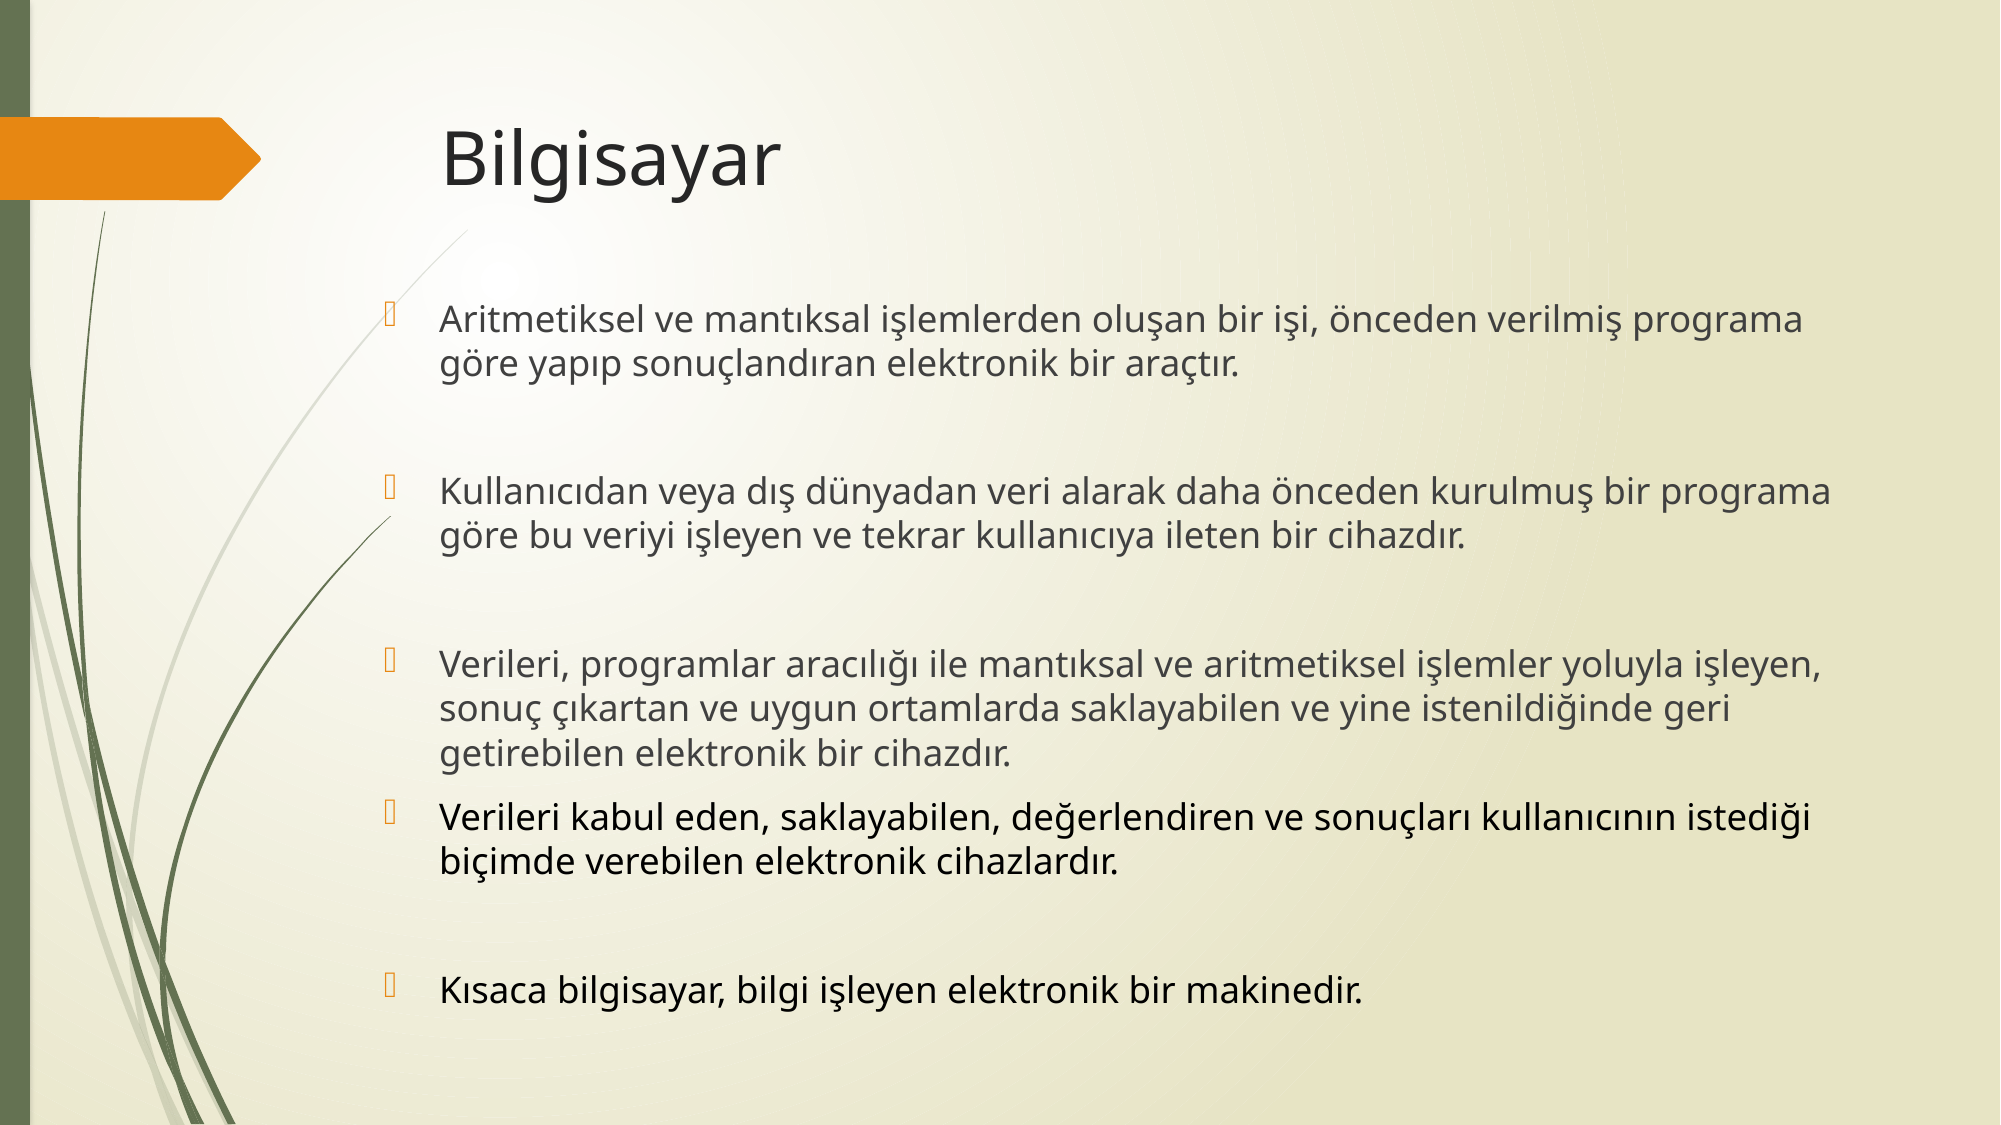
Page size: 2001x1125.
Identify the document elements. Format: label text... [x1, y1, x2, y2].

title Bilgisayar [425, 102, 1888, 287]
list Aritmetiksel ve mantıksal işlemlerden oluşan bir işi, önceden verilmiş programa göre yapıp sonuçlandıran elektronik bir araçtır. Kullanıcıdan veya dış dünyadan veri alarak daha önceden kurulmuş bir programa göre bu veriyi işleyen ve tekrar kullanıcıya ileten bir cihazdır. Verileri, programlar aracılığı ile mantıksal ve aritmetiksel işlemler yoluyla işleyen, sonuç çıkartan ve uygun ortamlarda saklayabilen ve yine istenildiğinde geri getirebilen elektronik bir cihazdır. Verileri kabul eden, saklayabilen, değerlendiren ve sonuçları kullanıcının istediği biçimde verebilen elektronik cihazlardır. Kısaca bilgisayar, bilgi işleyen elektronik bir makinedir. [369, 287, 1888, 1020]
